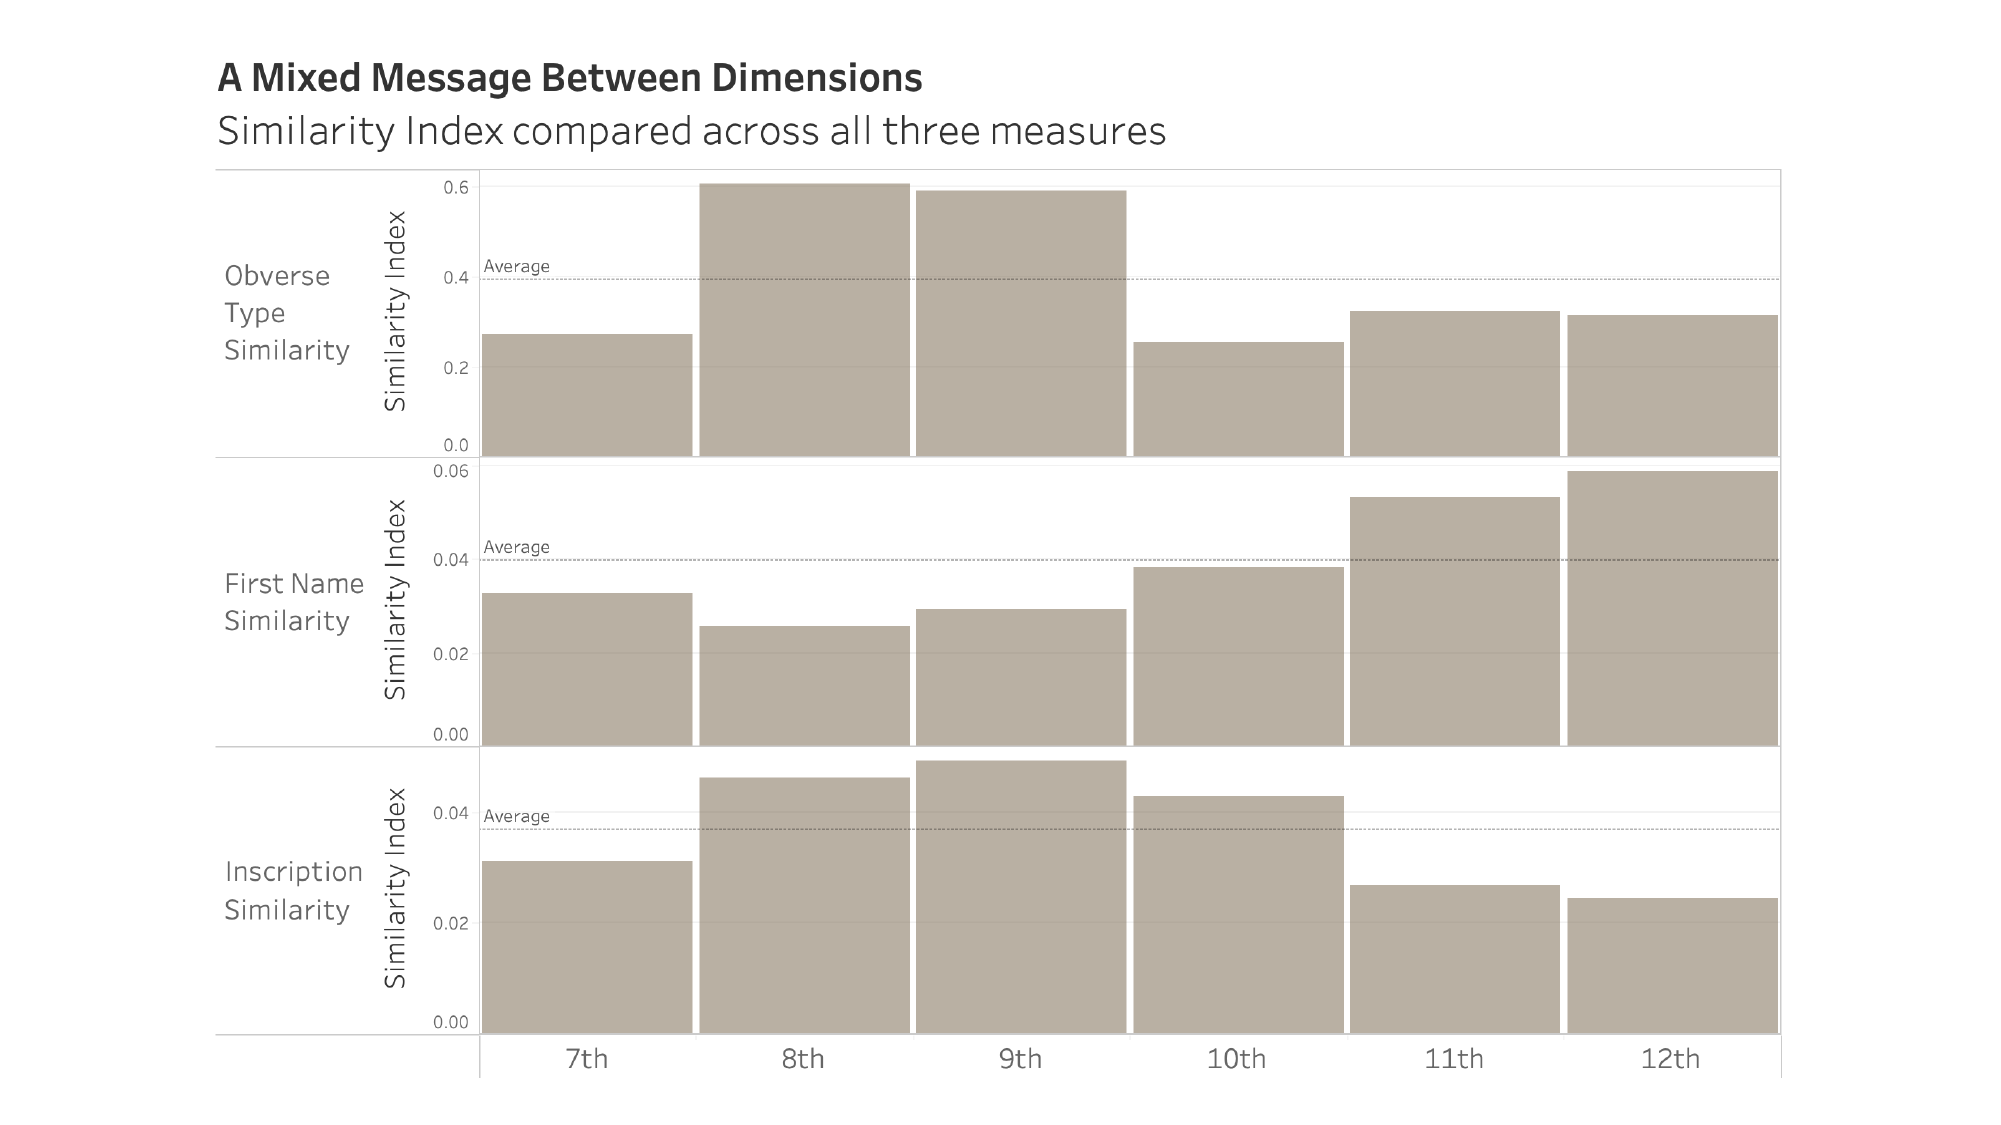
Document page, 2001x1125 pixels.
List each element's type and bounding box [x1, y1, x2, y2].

picture [208, 37, 1792, 1088]
